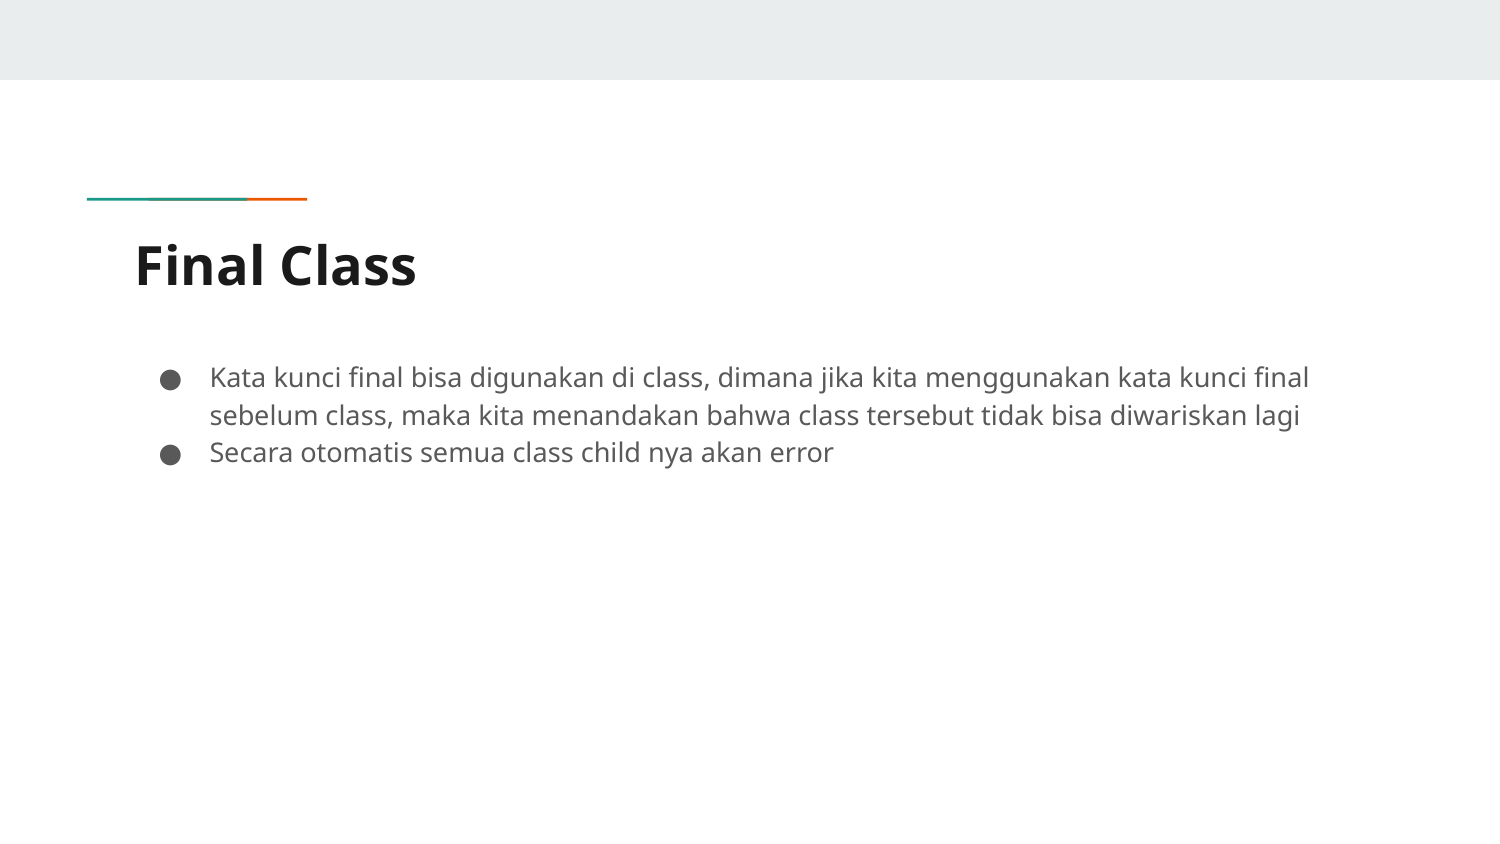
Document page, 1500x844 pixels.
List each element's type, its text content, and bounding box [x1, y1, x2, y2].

title Final Class [119, 216, 1381, 305]
list Kata kunci final bisa digunakan di class, dimana jika kita menggunakan kata kunci final sebelum class, maka kita menandakan bahwa class tersebut tidak bisa diwariskan lagi Secara otomatis semua class child nya akan error [119, 341, 1381, 712]
